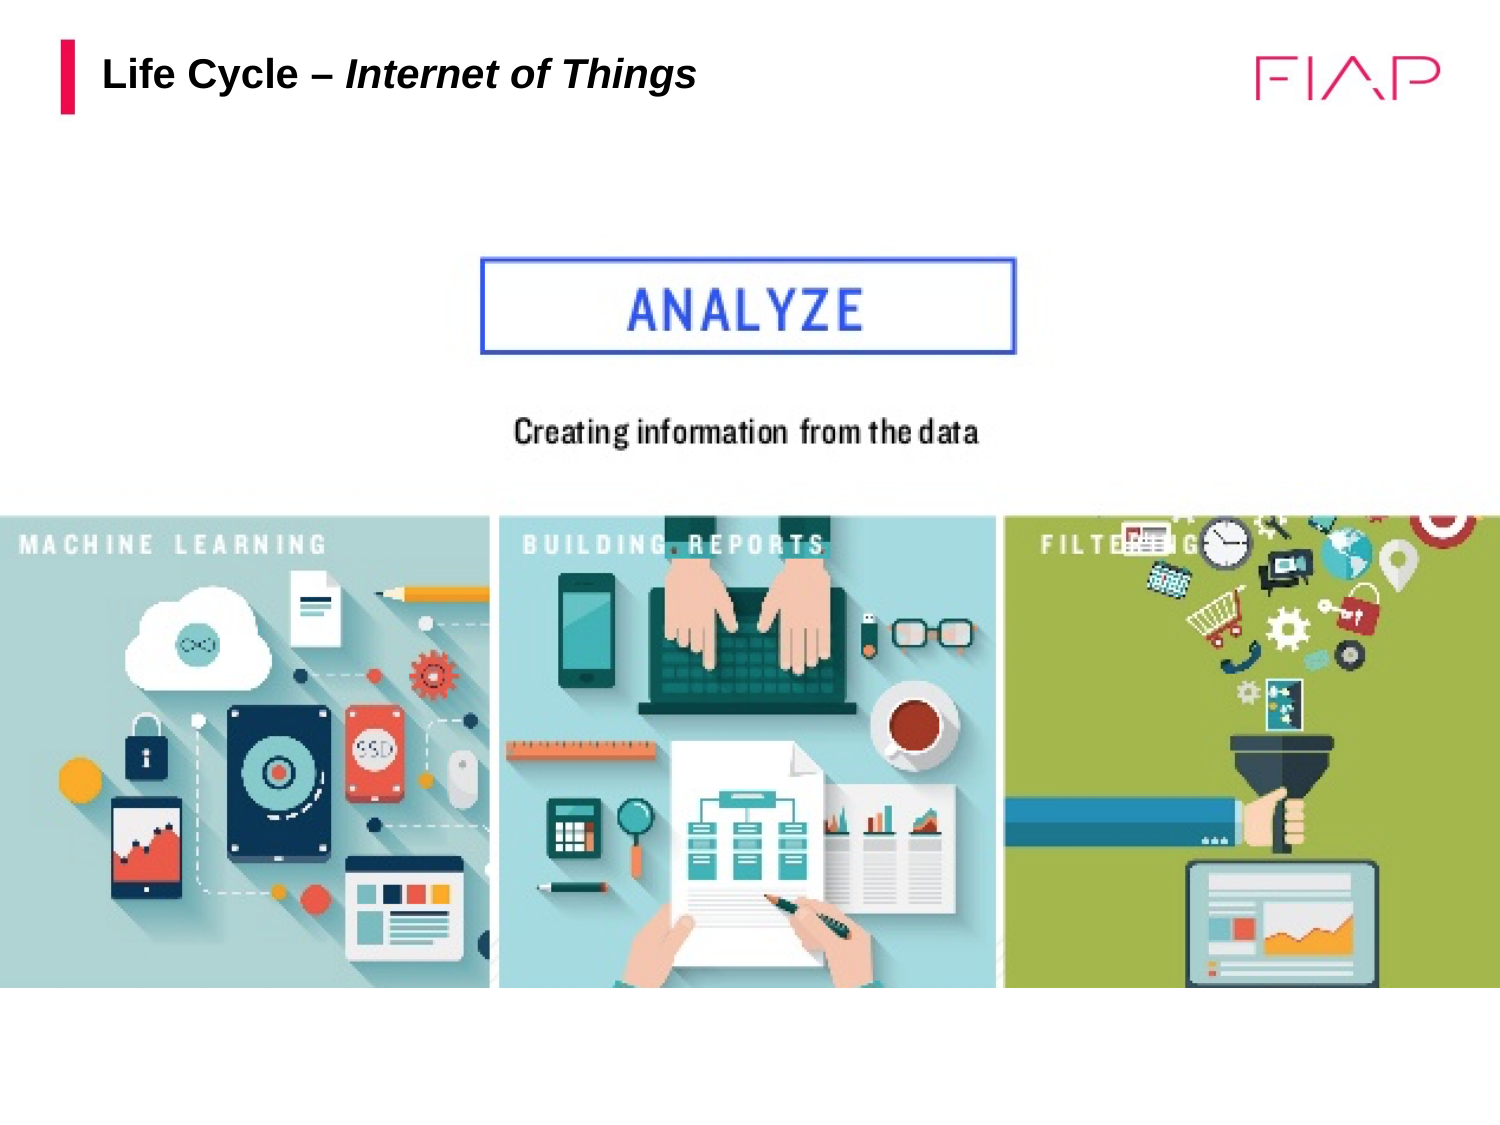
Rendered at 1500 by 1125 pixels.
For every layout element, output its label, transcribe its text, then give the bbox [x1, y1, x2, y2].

text_box Life Cycle – Internet of Things [87, 39, 1493, 105]
picture [0, 0, 1500, 1125]
